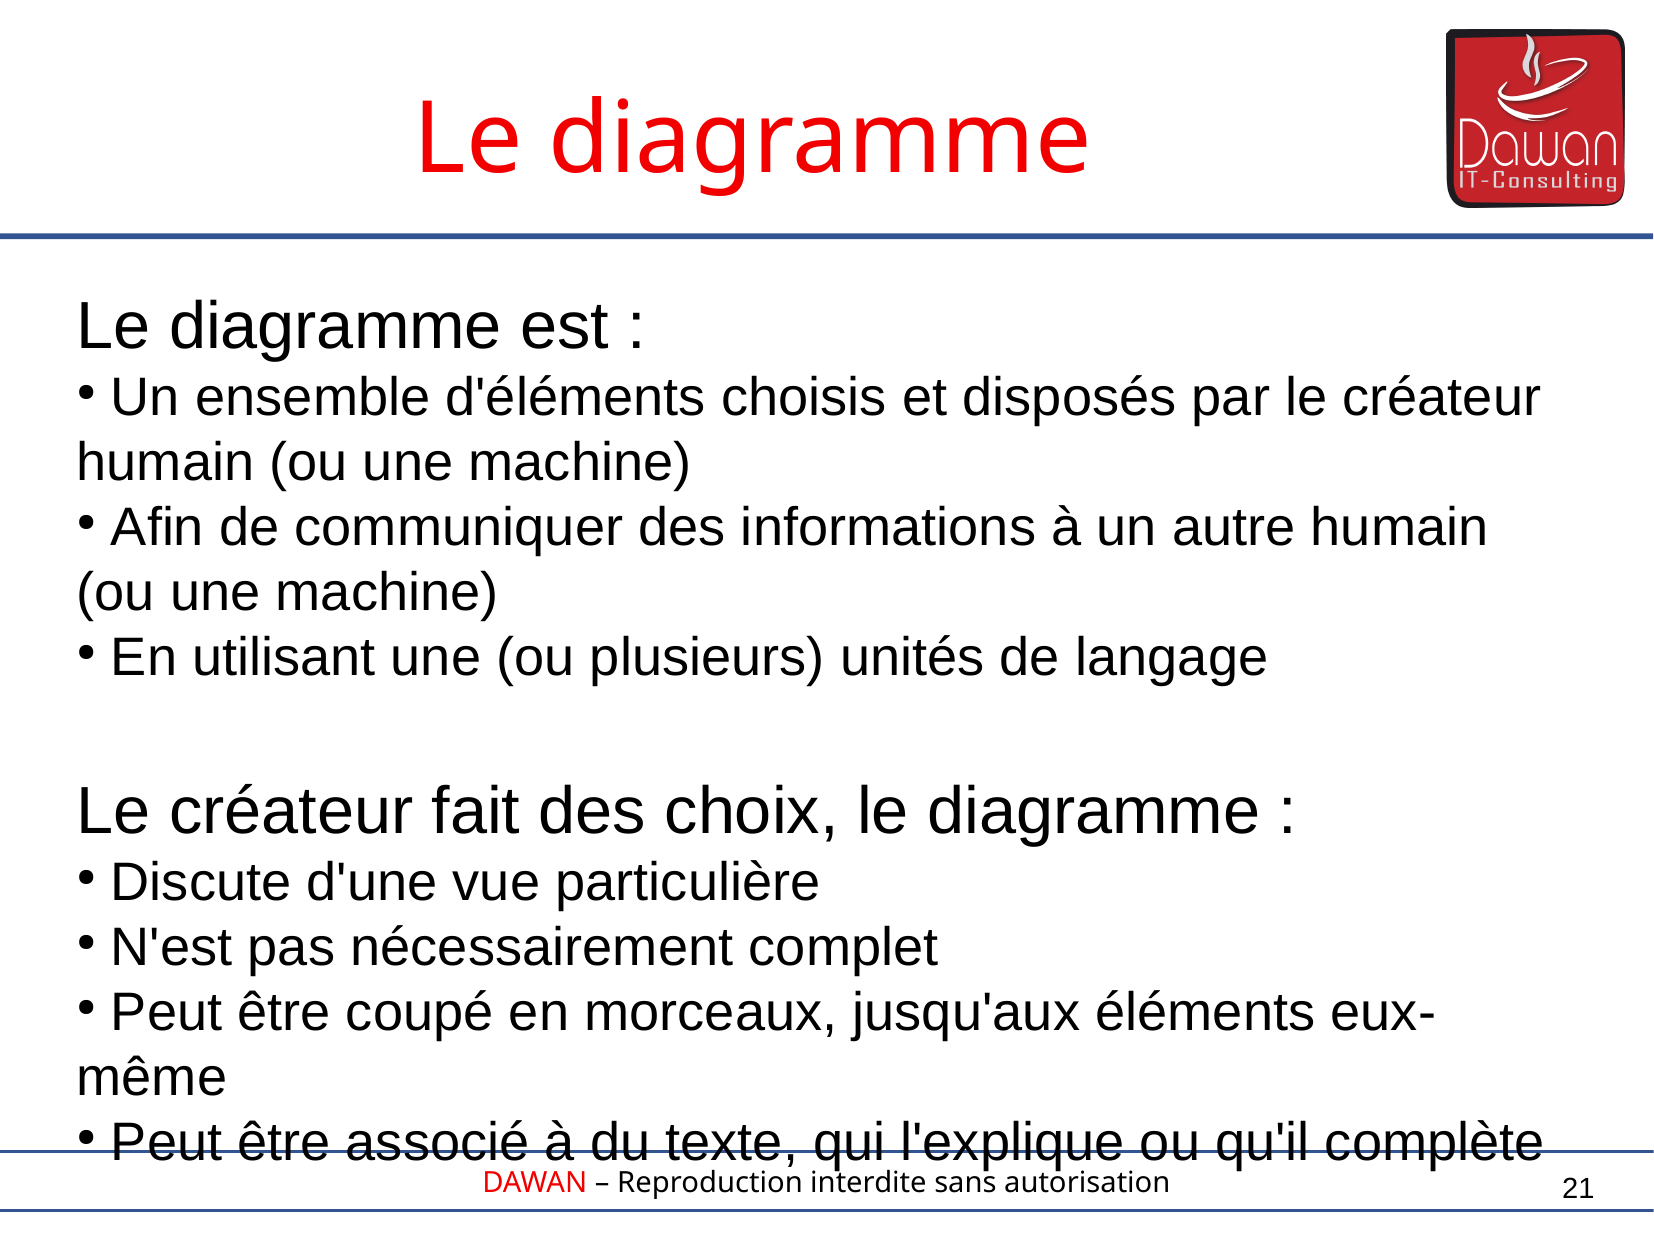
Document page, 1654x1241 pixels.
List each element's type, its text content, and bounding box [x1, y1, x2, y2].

title Le diagramme [59, 29, 1447, 237]
text_box Le diagramme est : Un ensemble d'éléments choisis et disposés par le créateur humain (ou une machine) Afin de communiquer des informations à un autre humain (ou une machine) En utilisant une (ou plusieurs) unités de langage Le créateur fait des choix, le diagramme : Discute d'une vue particulière N'est pas nécessairement complet Peut être coupé en morceaux, jusqu'aux éléments eux-même Peut être associé à du texte, qui l'explique ou qu'il complète [58, 274, 1565, 1179]
picture [1447, 29, 1625, 208]
slide_number 21 [1535, 1169, 1595, 1233]
